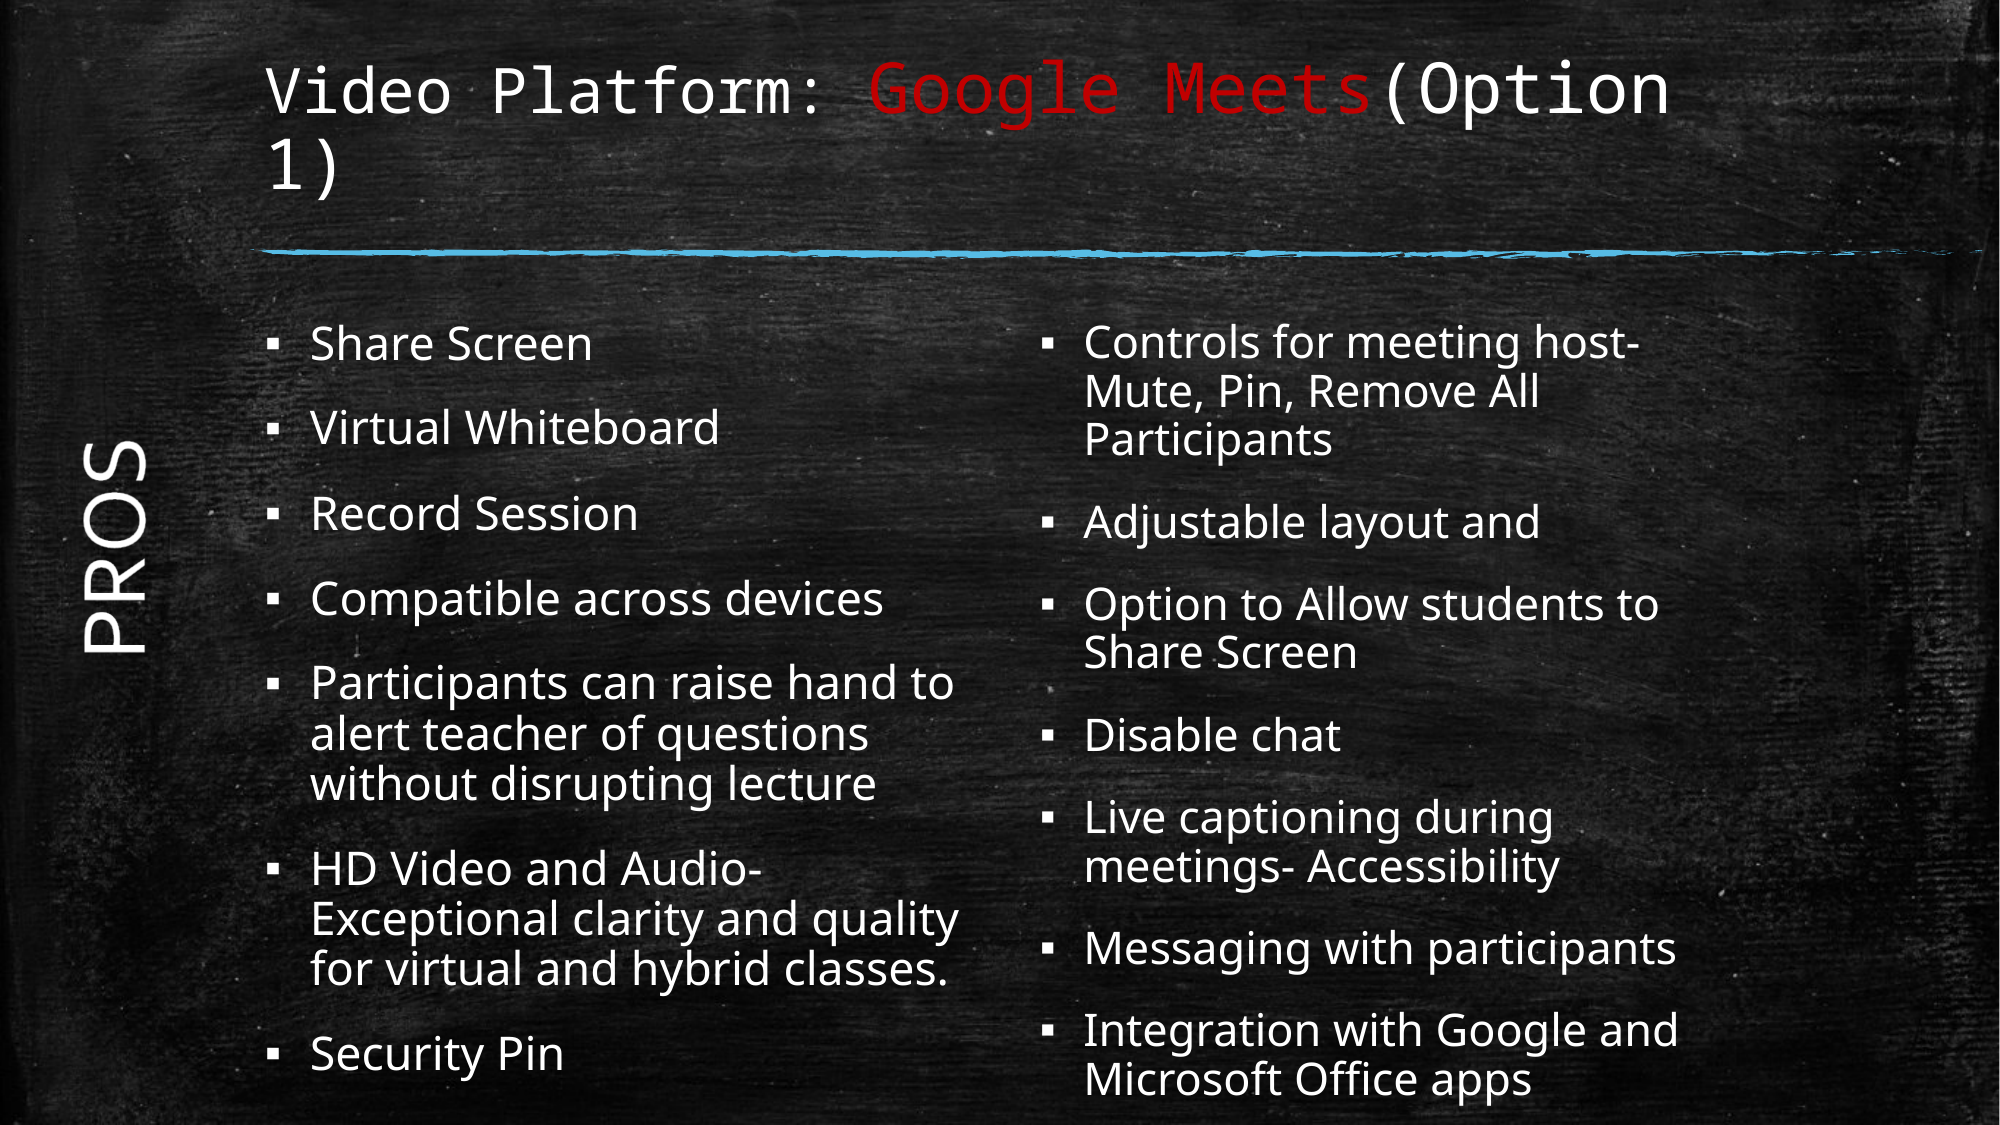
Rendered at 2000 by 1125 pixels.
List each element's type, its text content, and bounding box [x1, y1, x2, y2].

list Controls for meeting host- Mute, Pin, Remove All Participants Adjustable layout and Option to Allow students to Share Screen Disable chat Live captioning during meetings- Accessibility Messaging with participants Integration with Google and Microsoft Office apps [1024, 312, 1750, 1113]
title Video Platform: Google Meets(Option 1) [249, 45, 1750, 213]
picture [30, 278, 225, 715]
list Share Screen Virtual Whiteboard Record Session Compatible across devices Participants can raise hand to alert teacher of questions without disrupting lecture HD Video and Audio- Exceptional clarity and quality for virtual and hybrid classes. Security Pin [249, 312, 975, 1113]
